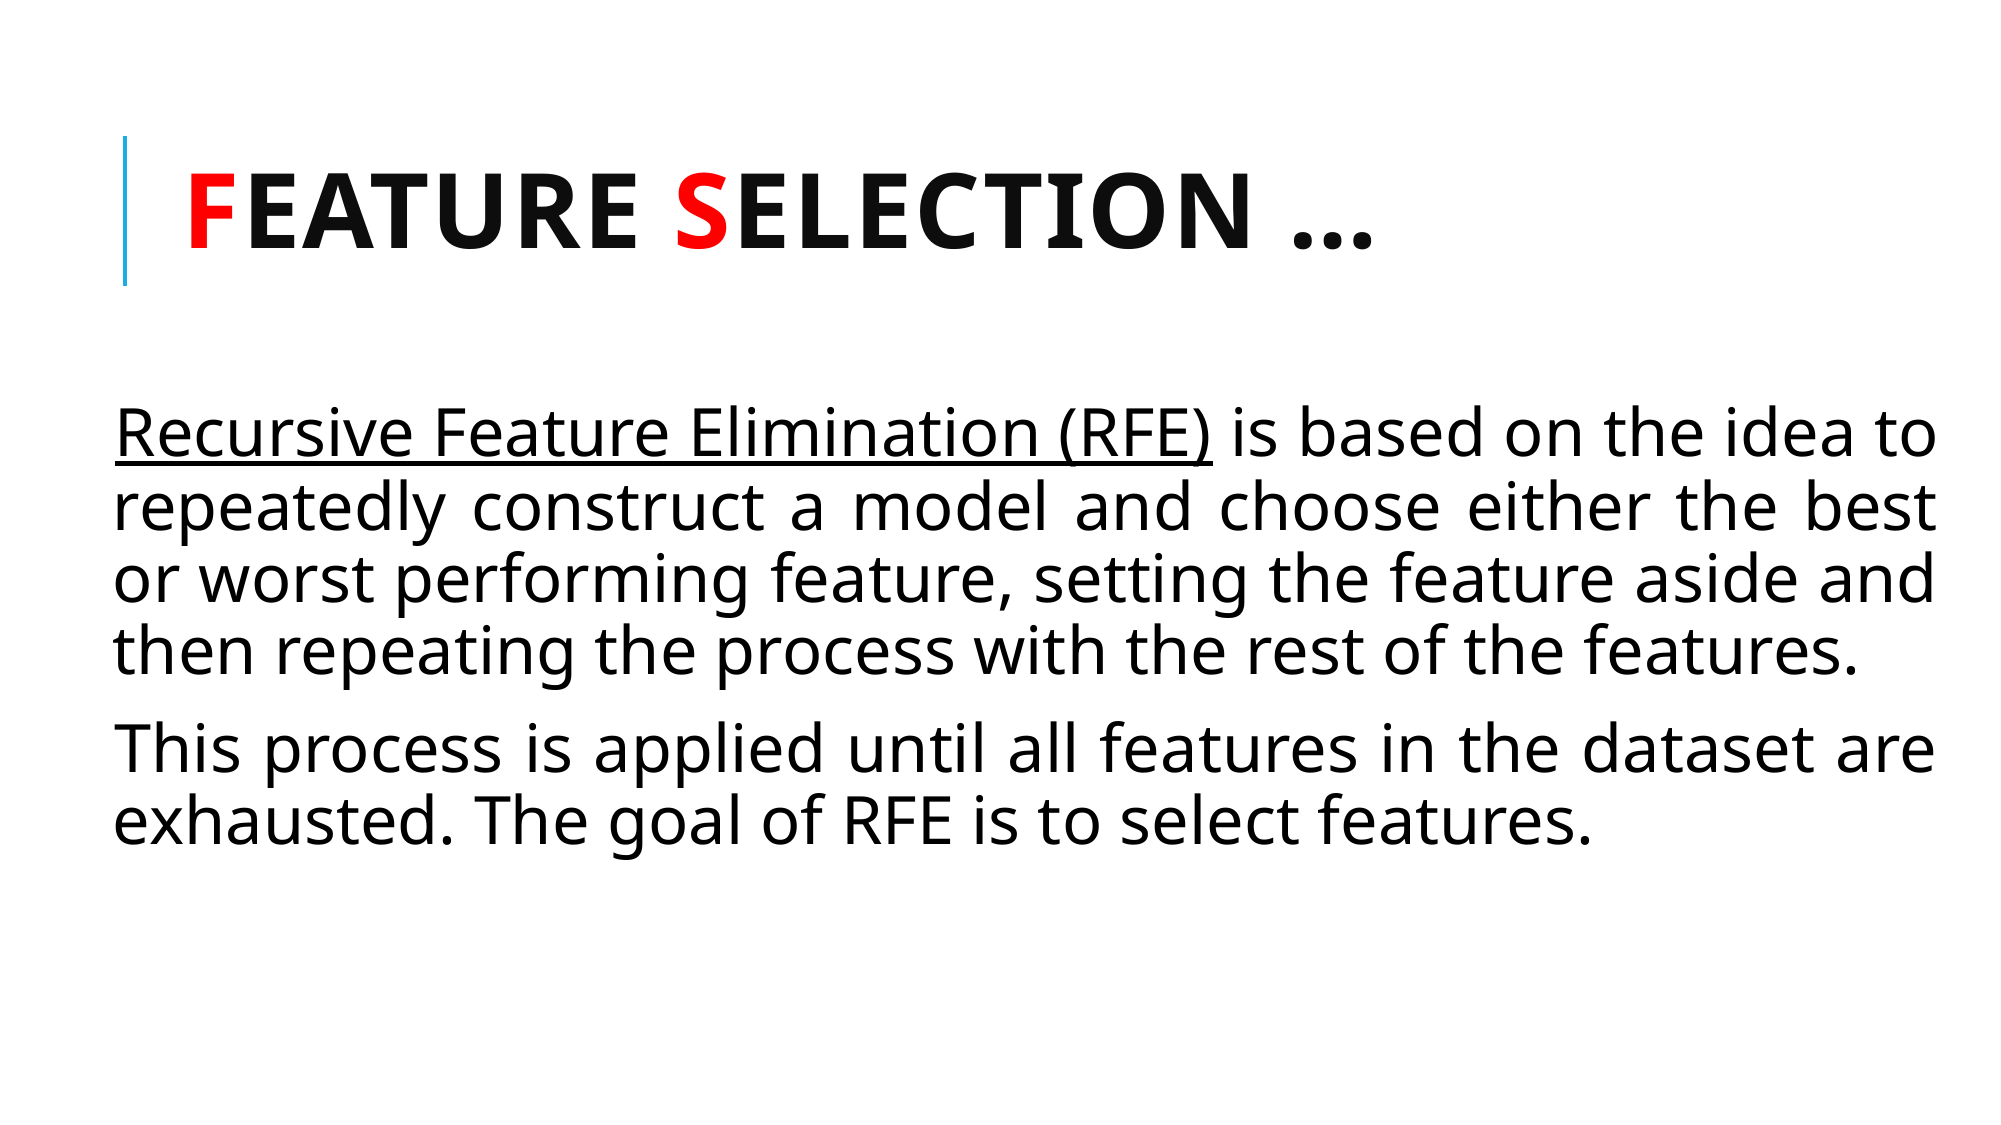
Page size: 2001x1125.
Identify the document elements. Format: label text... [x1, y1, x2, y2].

title Feature Selection … [168, 96, 1763, 342]
list Recursive Feature Elimination (RFE) is based on the idea to repeatedly construct a model and choose either the best or worst performing feature, setting the feature aside and then repeating the process with the rest of the features. This process is applied until all features in the dataset are exhausted. The goal of RFE is to select features. [92, 383, 1948, 924]
